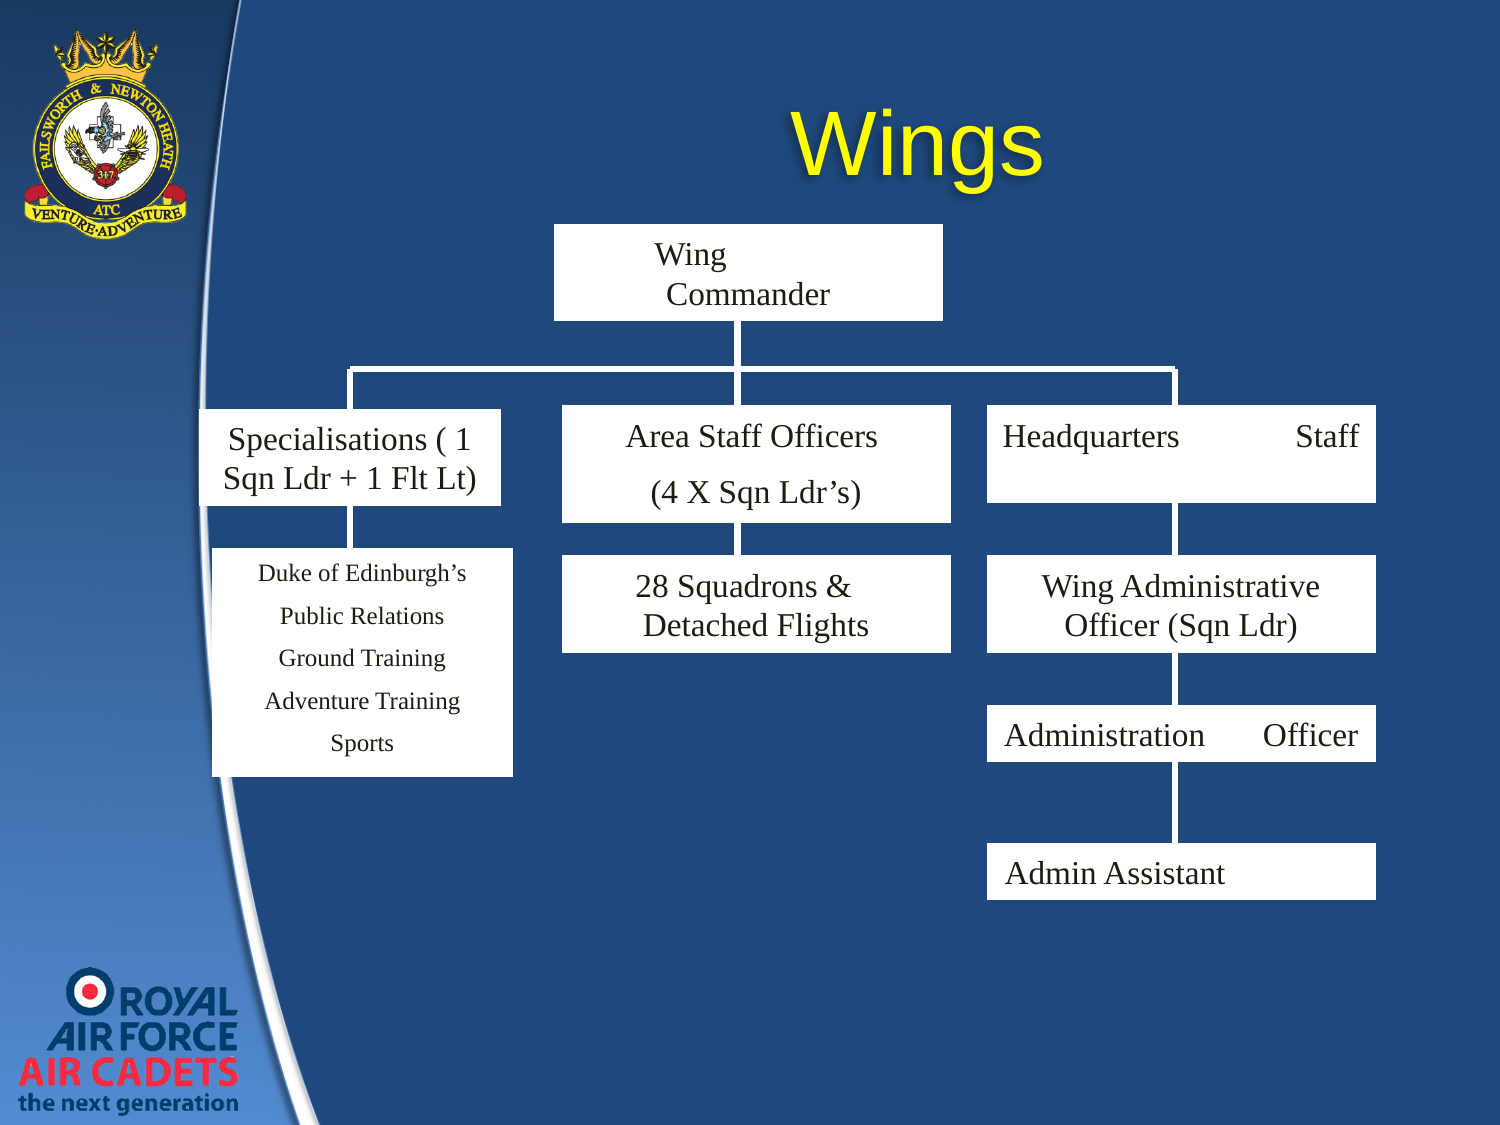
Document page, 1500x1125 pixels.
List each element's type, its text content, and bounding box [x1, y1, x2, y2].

title Wings [315, 45, 1500, 233]
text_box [199, 224, 1376, 900]
picture [0, 0, 1500, 1125]
